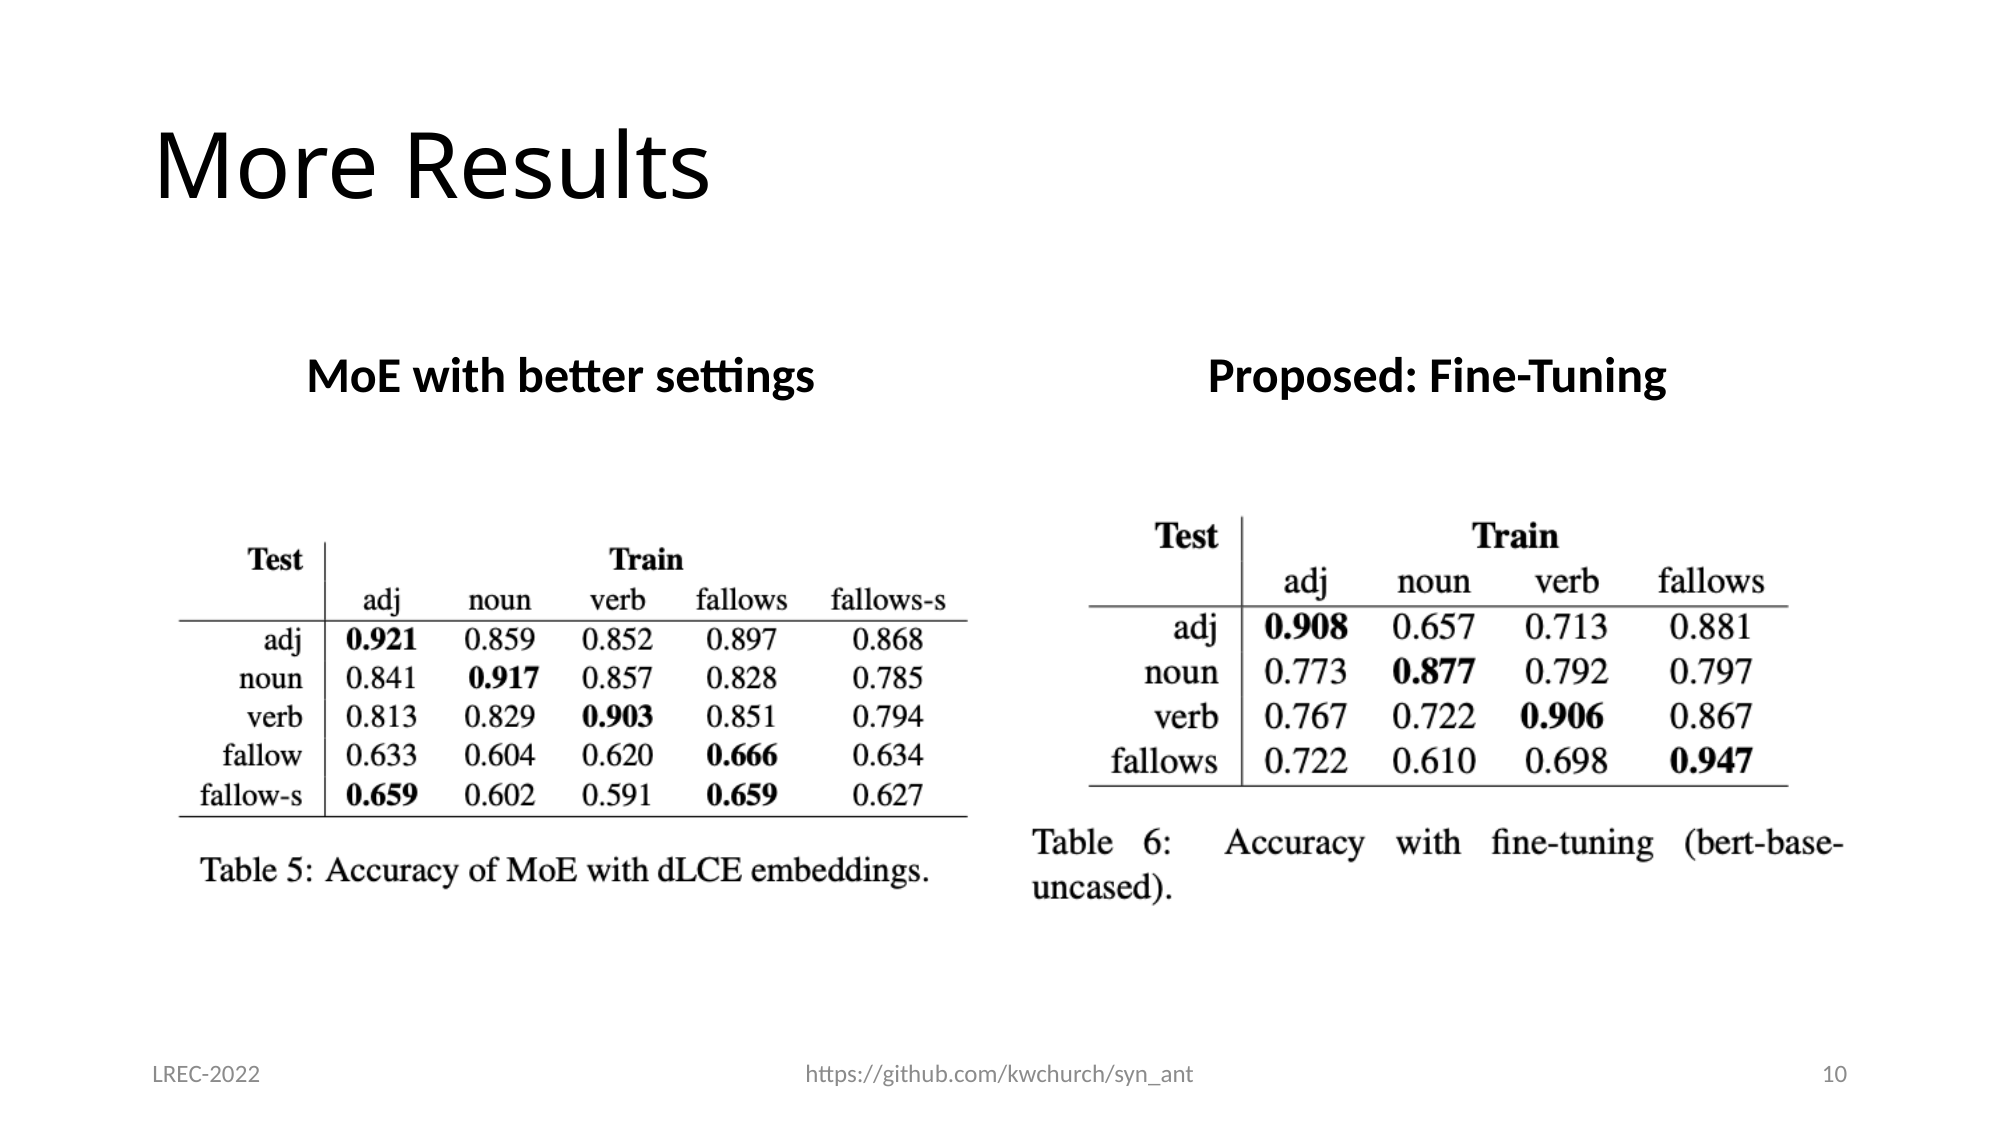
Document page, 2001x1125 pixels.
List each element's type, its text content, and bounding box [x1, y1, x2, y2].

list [137, 514, 984, 912]
list MoE with better settings [137, 275, 984, 411]
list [1012, 495, 1863, 931]
slide_number LREC-2022 [137, 1042, 588, 1103]
footer https://github.com/kwchurch/syn_ant [662, 1042, 1338, 1103]
list Proposed: Fine-Tuning [1012, 275, 1863, 411]
slide_number 10 [1412, 1042, 1863, 1103]
title More Results [137, 59, 1863, 278]
